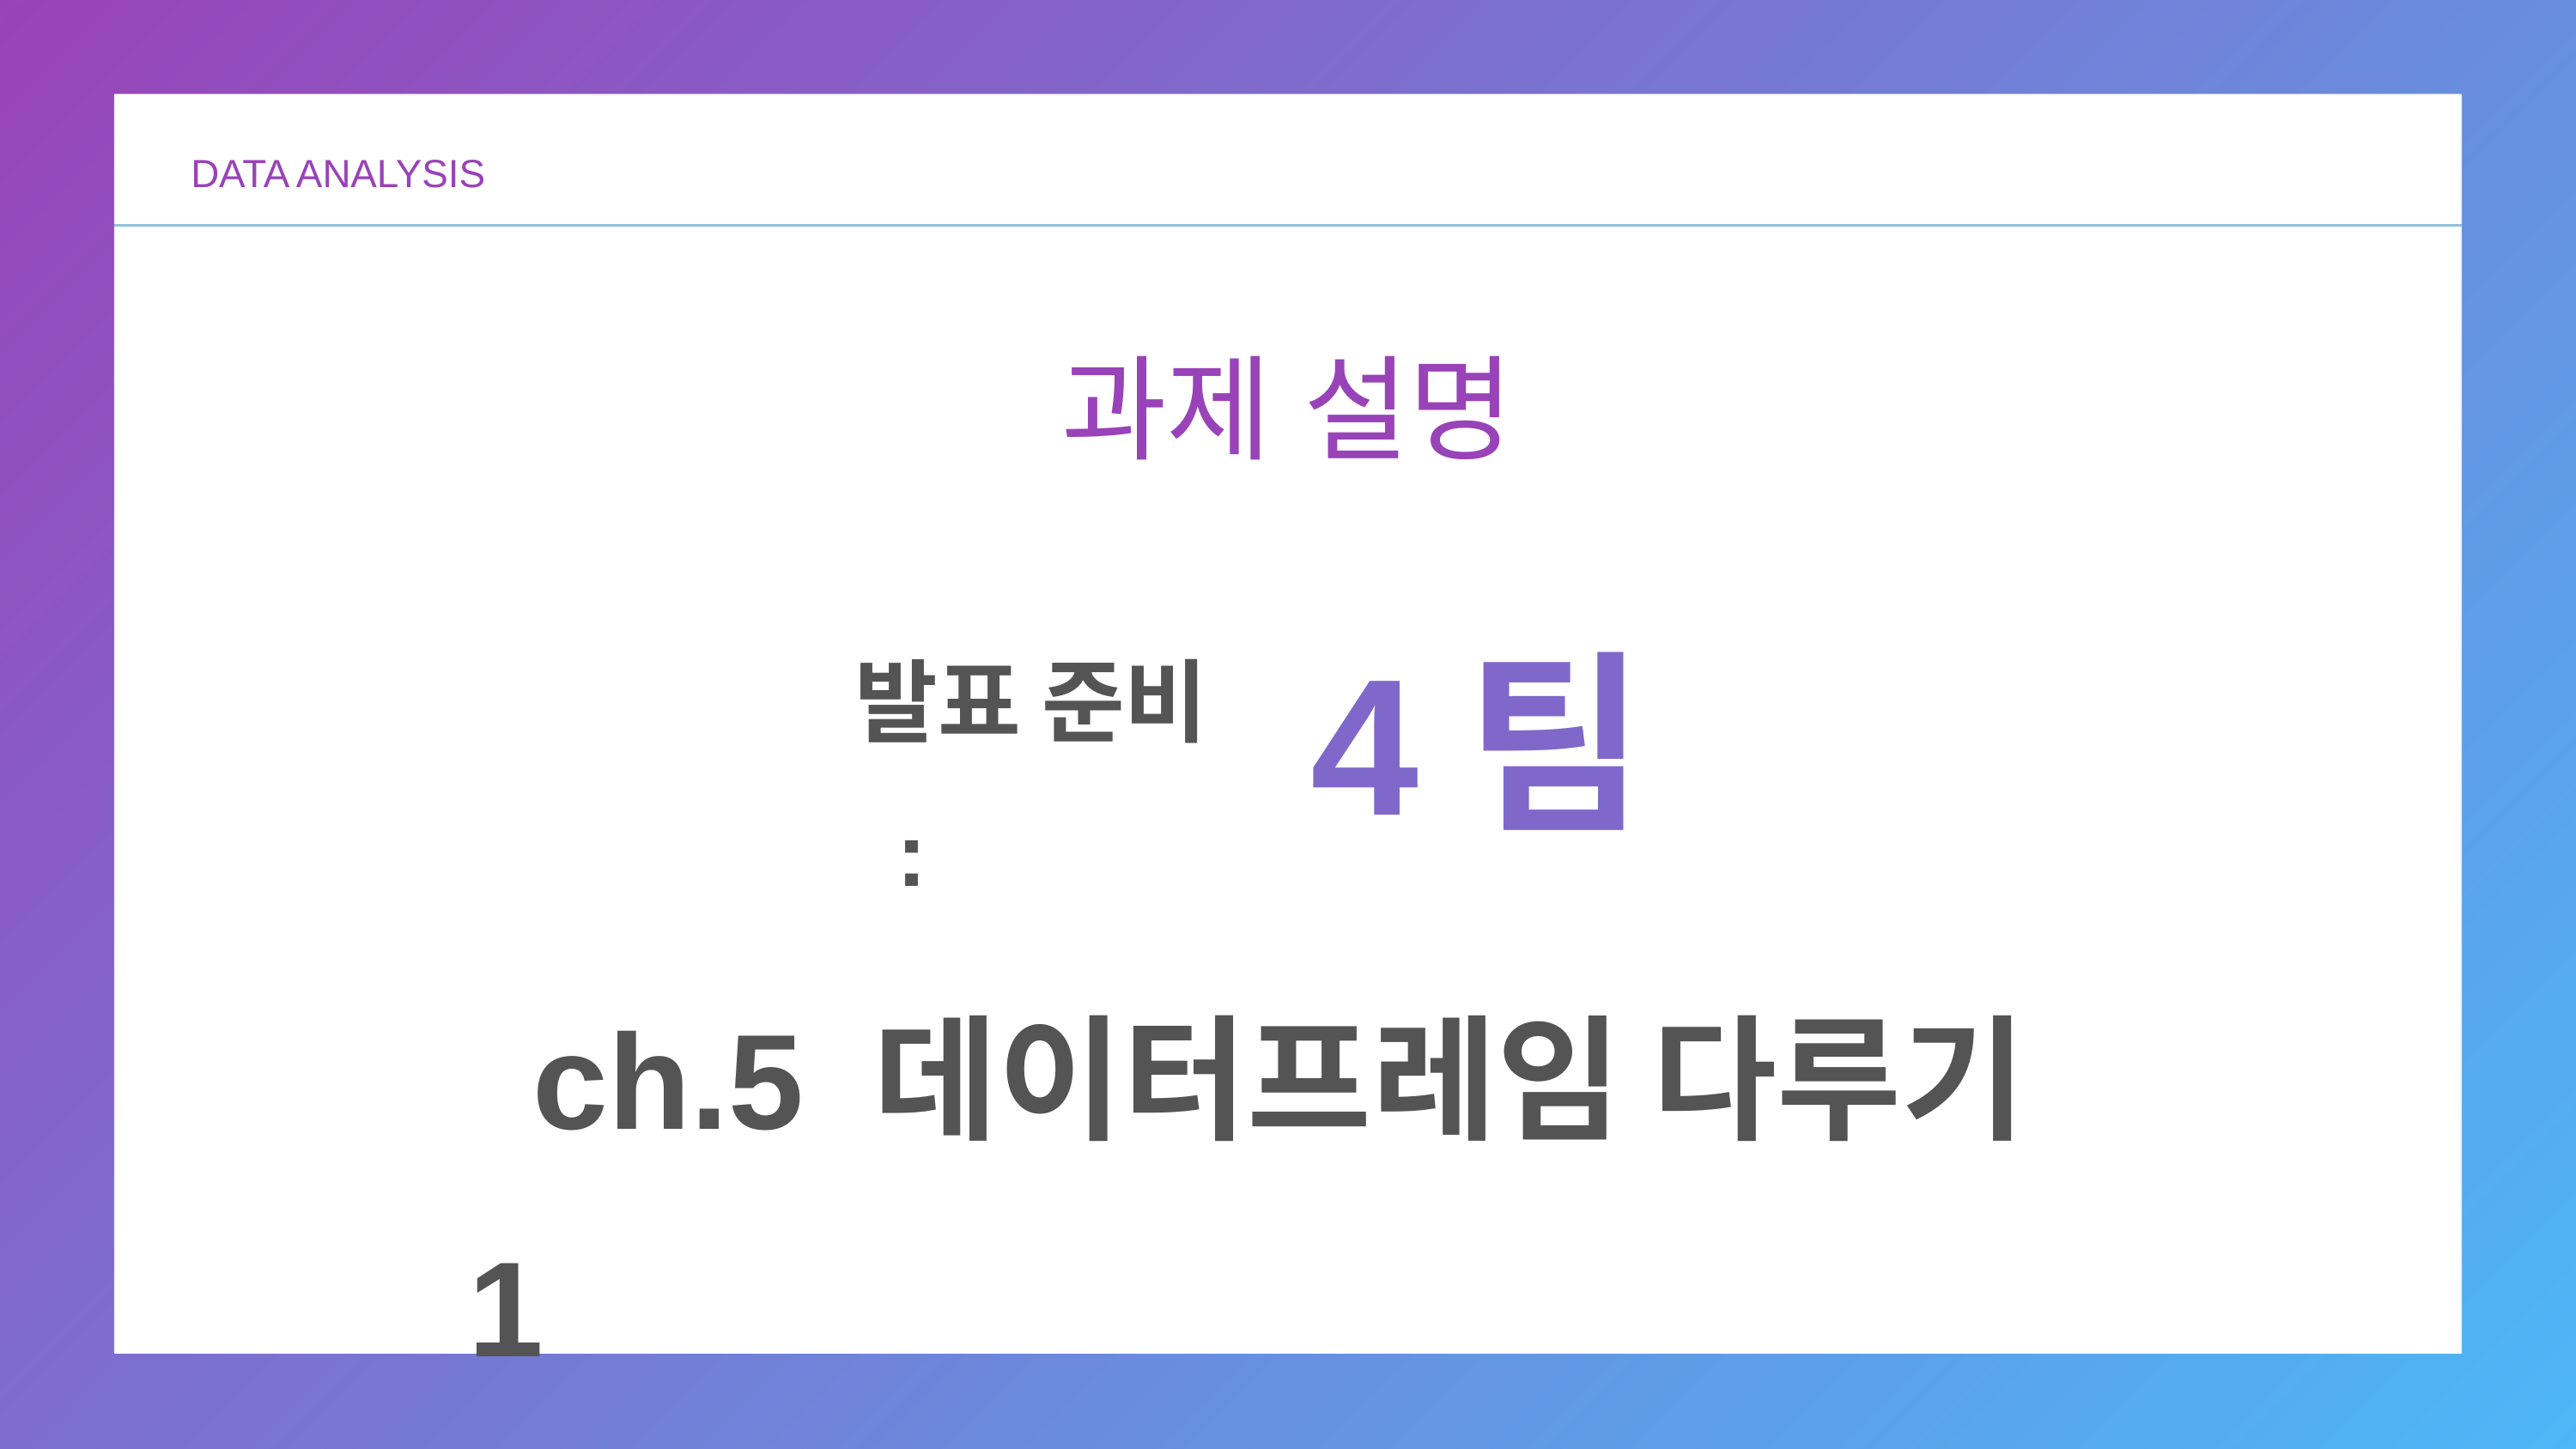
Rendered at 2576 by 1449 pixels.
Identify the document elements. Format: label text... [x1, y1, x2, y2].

text_box 4팀 [1310, 526, 1724, 854]
text_box DATA ANALYSIS [191, 130, 606, 196]
text_box ch.5 데이터프레임 다루기 1 [468, 929, 2108, 1385]
text_box [113, 227, 2463, 1354]
text_box 발표 준비 : [854, 602, 1261, 904]
text_box [113, 69, 2463, 223]
text_box [113, 223, 2463, 227]
text_box 과제 설명 [723, 281, 1853, 474]
